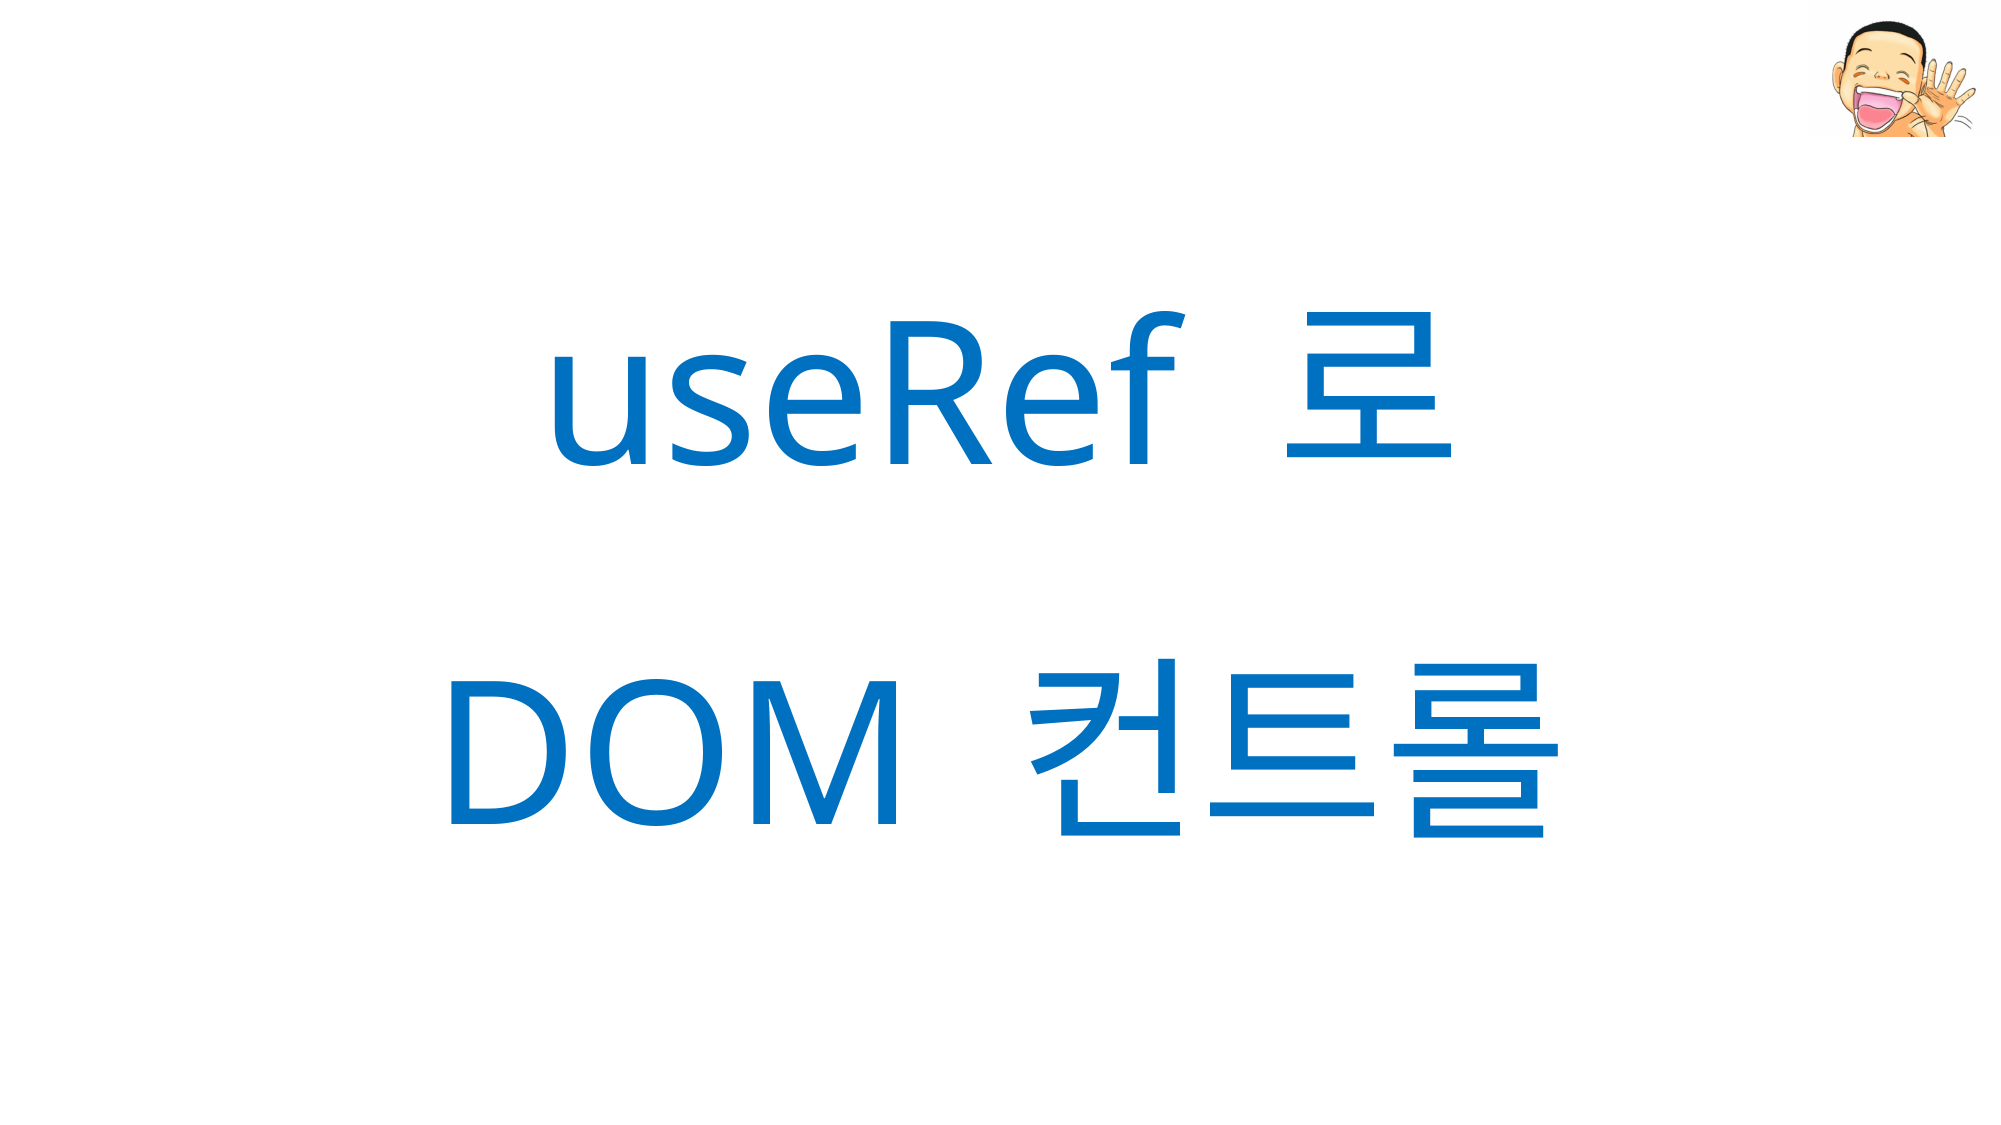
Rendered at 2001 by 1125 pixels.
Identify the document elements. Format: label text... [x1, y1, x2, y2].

text_box useRef 로 DOM 컨트롤 [0, 137, 2000, 873]
picture [1808, 0, 2000, 137]
